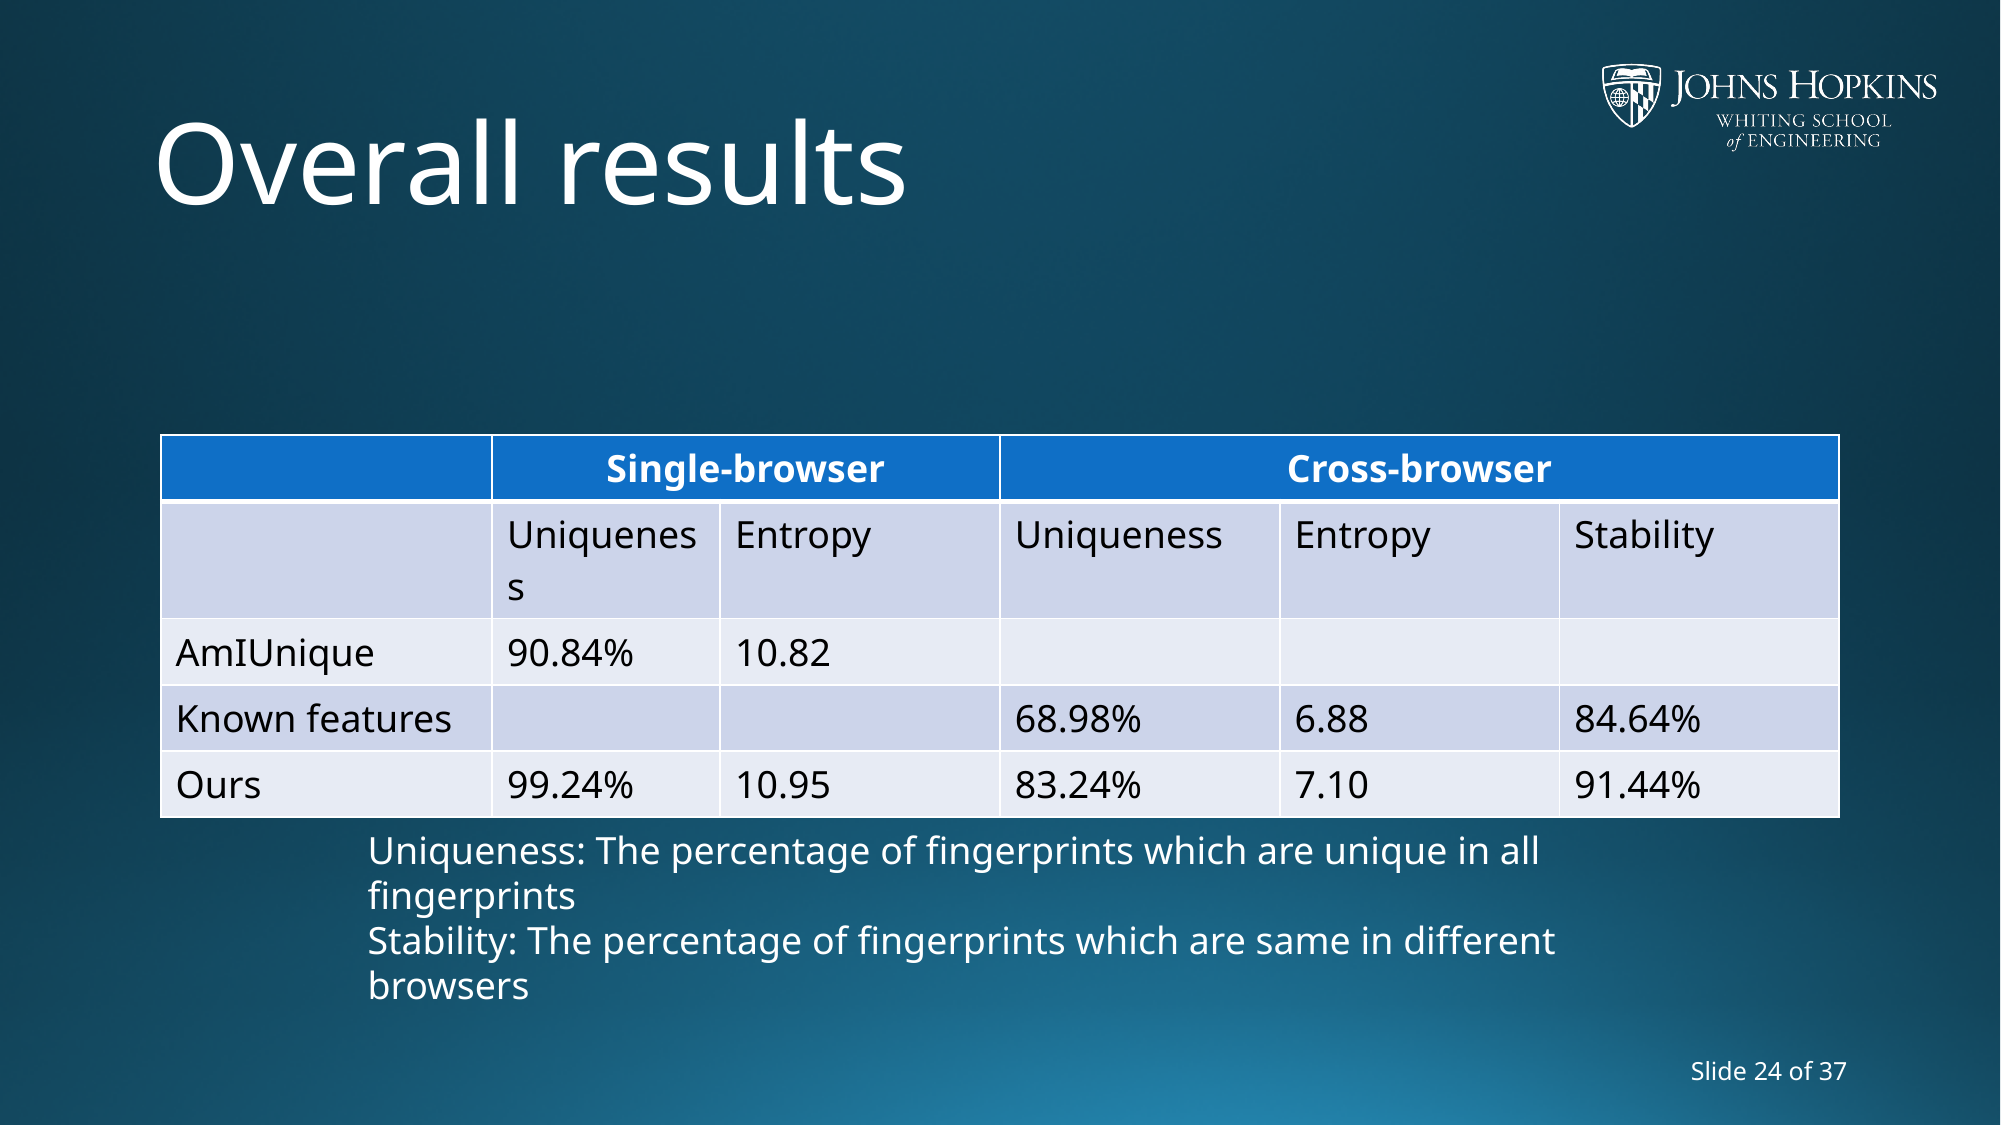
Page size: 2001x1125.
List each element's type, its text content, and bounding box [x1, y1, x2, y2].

table_header [162, 436, 491, 499]
table_cell Uniqueness [1001, 504, 1279, 618]
table_cell AmIUnique [162, 619, 491, 684]
table_cell Ours [162, 752, 491, 816]
table_cell 68.98% [1001, 686, 1279, 750]
text_box Uniqueness: The percentage of fingerprints which are unique in all fingerprints Stability: The percentage of fingerprints which are same in different browsers [352, 819, 1647, 1015]
table_cell [721, 686, 999, 750]
table_cell 84.64% [1560, 686, 1838, 750]
table_cell [1560, 619, 1838, 684]
table_cell [493, 686, 719, 750]
table_cell 99.24% [493, 752, 719, 816]
table_cell Uniqueness [493, 504, 719, 618]
table_cell [162, 504, 491, 618]
table_cell 7.10 [1281, 752, 1559, 816]
table_cell [1001, 619, 1279, 684]
table_cell Known features [162, 686, 491, 750]
table_cell 6.88 [1281, 686, 1559, 750]
picture [0, 0, 2001, 1125]
table_cell 90.84% [493, 619, 719, 684]
table_header Single-browser [493, 436, 999, 499]
table_cell Entropy [721, 504, 999, 618]
table_cell Stability [1560, 504, 1838, 618]
table_header Cross-browser [1001, 436, 1838, 499]
title Overall results [137, 59, 1863, 278]
slide_number Slide 24 of 37 [1412, 1042, 1863, 1103]
table_cell 91.44% [1560, 752, 1838, 816]
table_cell 10.82 [721, 619, 999, 684]
table_cell 10.95 [721, 752, 999, 816]
table_cell [1281, 619, 1559, 684]
table_cell 83.24% [1001, 752, 1279, 816]
table_cell Entropy [1281, 504, 1559, 618]
